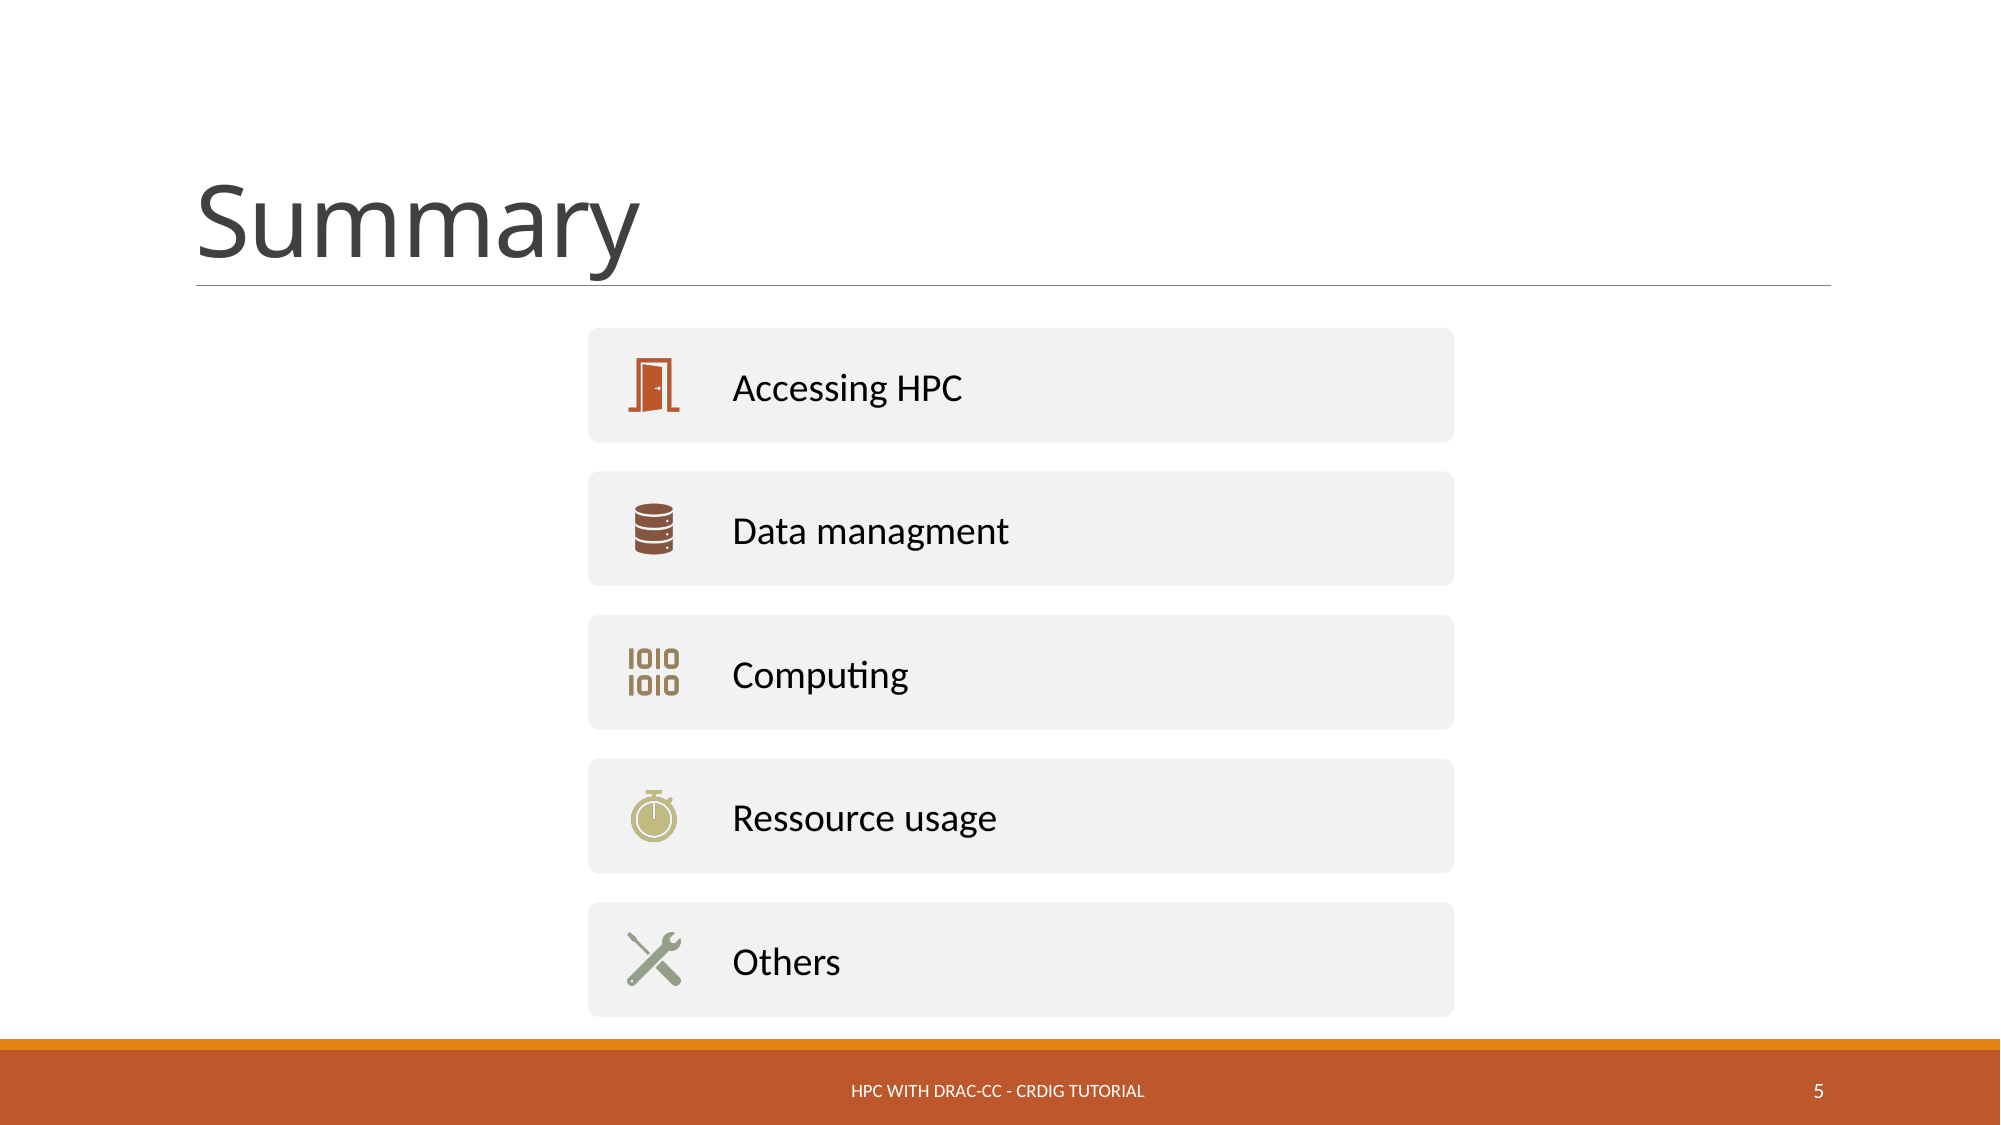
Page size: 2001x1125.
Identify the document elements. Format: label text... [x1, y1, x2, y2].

title Summary [180, 47, 1830, 285]
slide_number 5 [1624, 1059, 1840, 1120]
footer HPC with DRAC-CC - CRDIG Tutorial [604, 1059, 1396, 1120]
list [587, 326, 1455, 1018]
